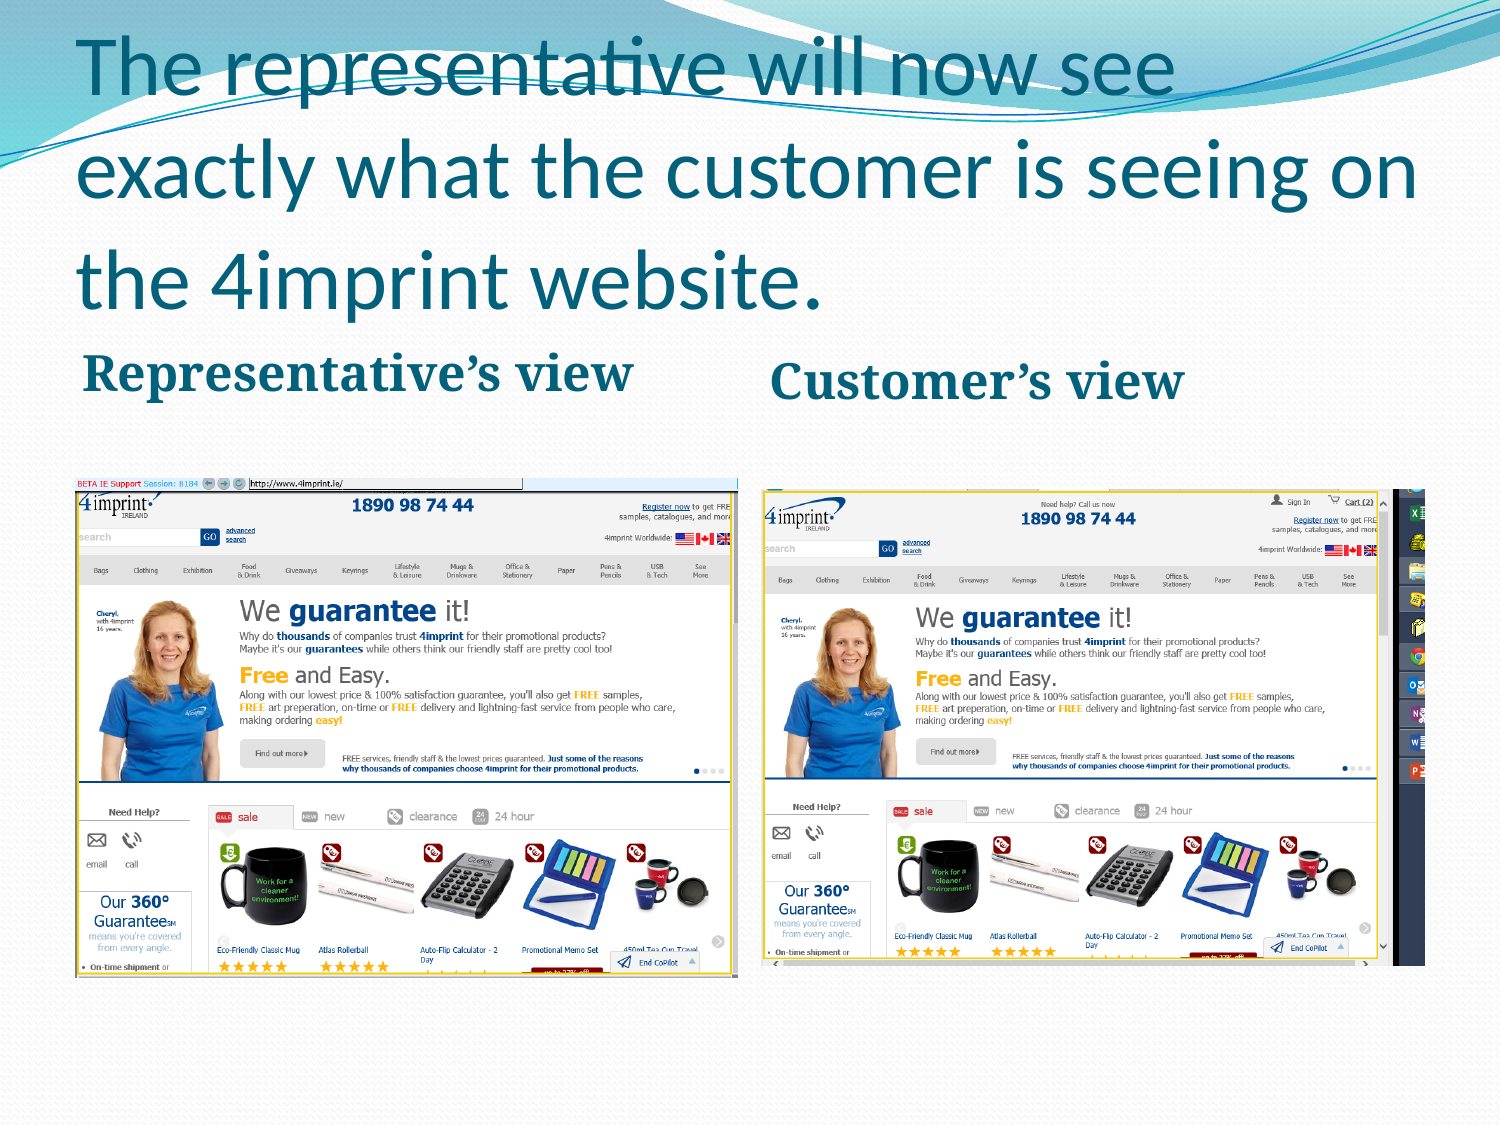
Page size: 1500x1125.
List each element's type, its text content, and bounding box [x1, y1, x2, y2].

list Customer’s view [761, 303, 1393, 457]
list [74, 478, 738, 978]
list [761, 489, 1426, 967]
list Representative’s view [75, 286, 762, 457]
title The representative will now see exactly what the customer is seeing on the 4imprint website. [75, 0, 1425, 329]
